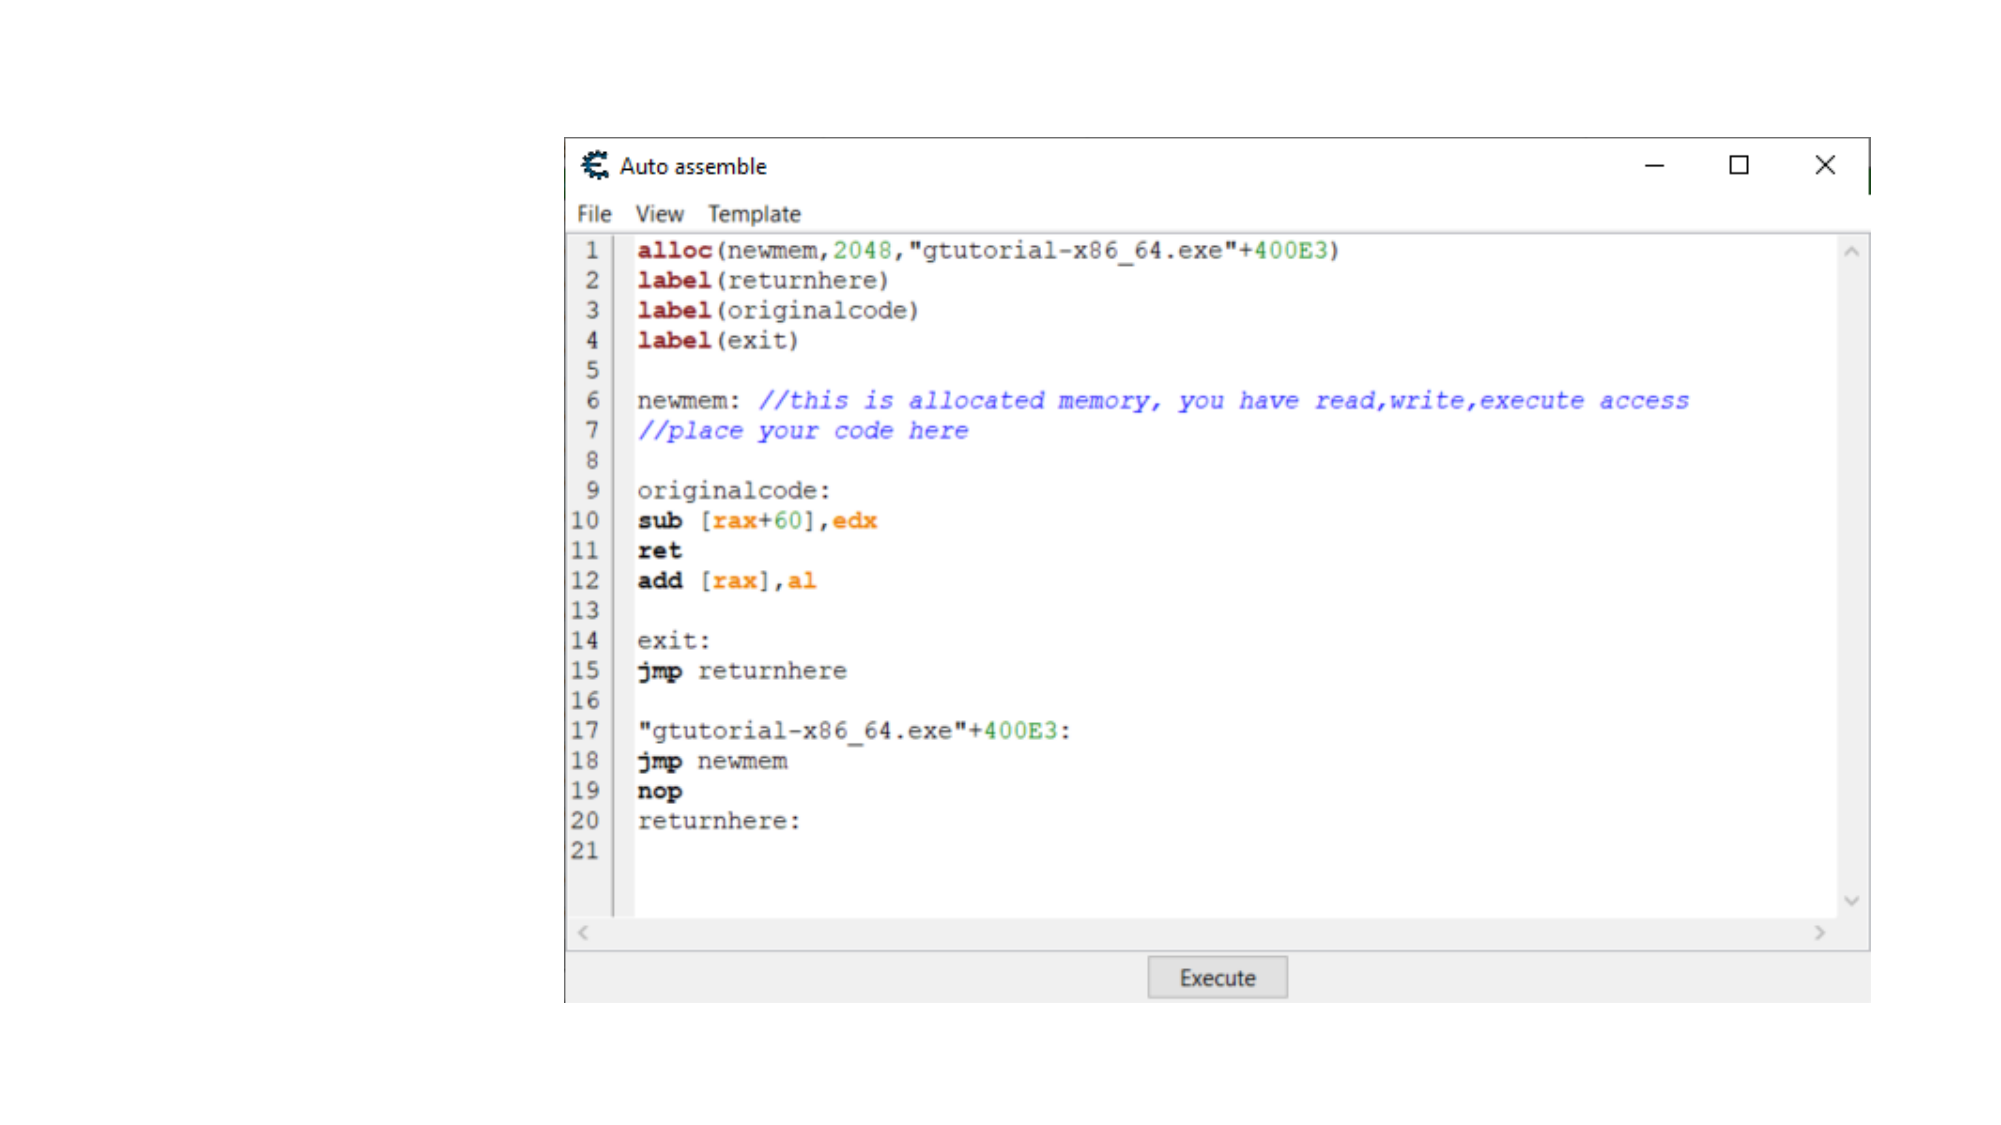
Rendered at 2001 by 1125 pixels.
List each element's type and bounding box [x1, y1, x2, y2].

list [564, 137, 1871, 1003]
